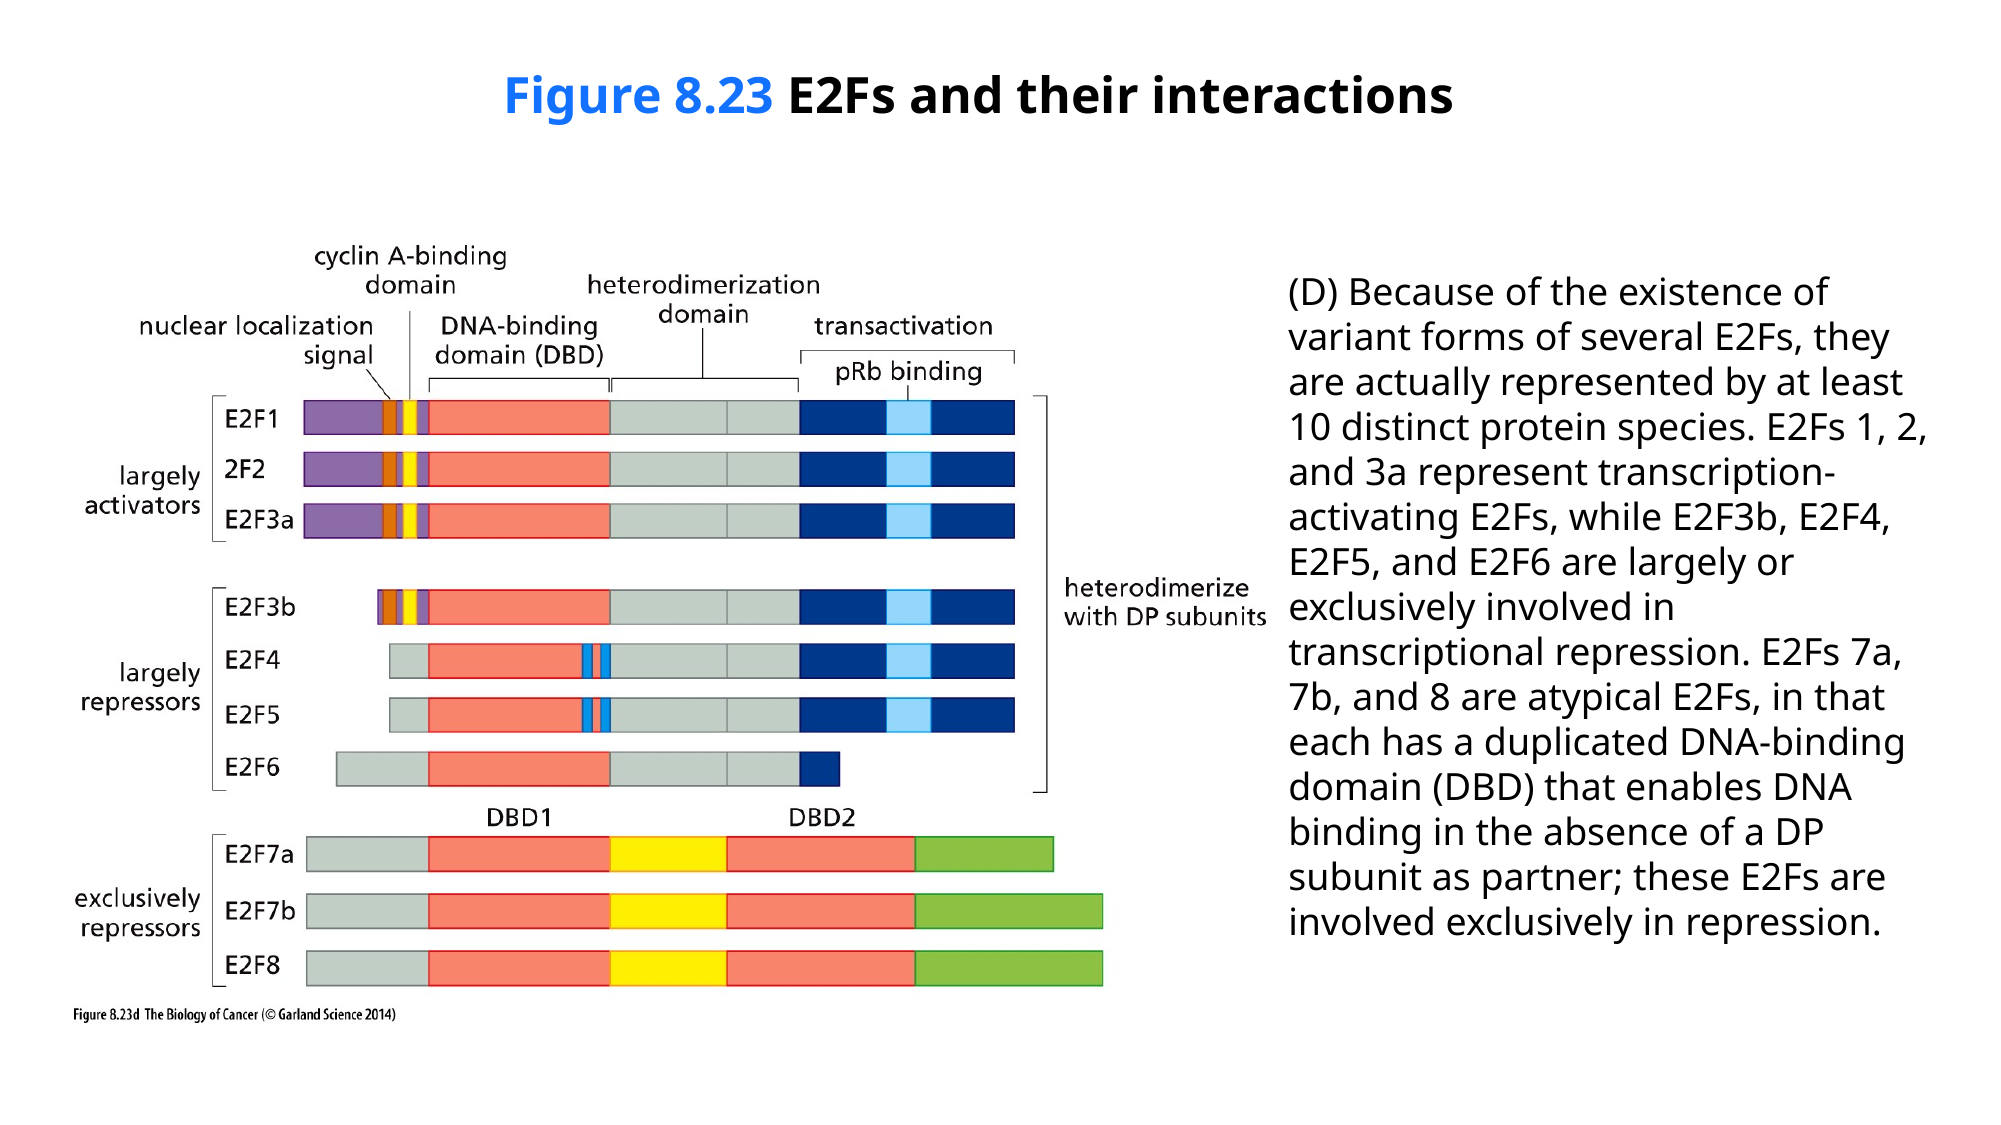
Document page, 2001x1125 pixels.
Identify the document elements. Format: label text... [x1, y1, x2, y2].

picture [66, 236, 1274, 1026]
text_box Figure 8.23 E2Fs and their interactions [488, 56, 1470, 132]
text_box (D) Because of the existence of variant forms of several E2Fs, they are actually represented by at least 10 distinct protein species. E2Fs 1, 2, and 3a represent transcription-activating E2Fs, while E2F3b, E2F4, E2F5, and E2F6 are largely or exclusively involved in transcriptional repression. E2Fs 7a, 7b, and 8 are atypical E2Fs, in that each has a duplicated DNA-binding domain (DBD) that enables DNA binding in the absence of a DP subunit as partner; these E2Fs are involved exclusively in repression. [1274, 260, 1954, 951]
